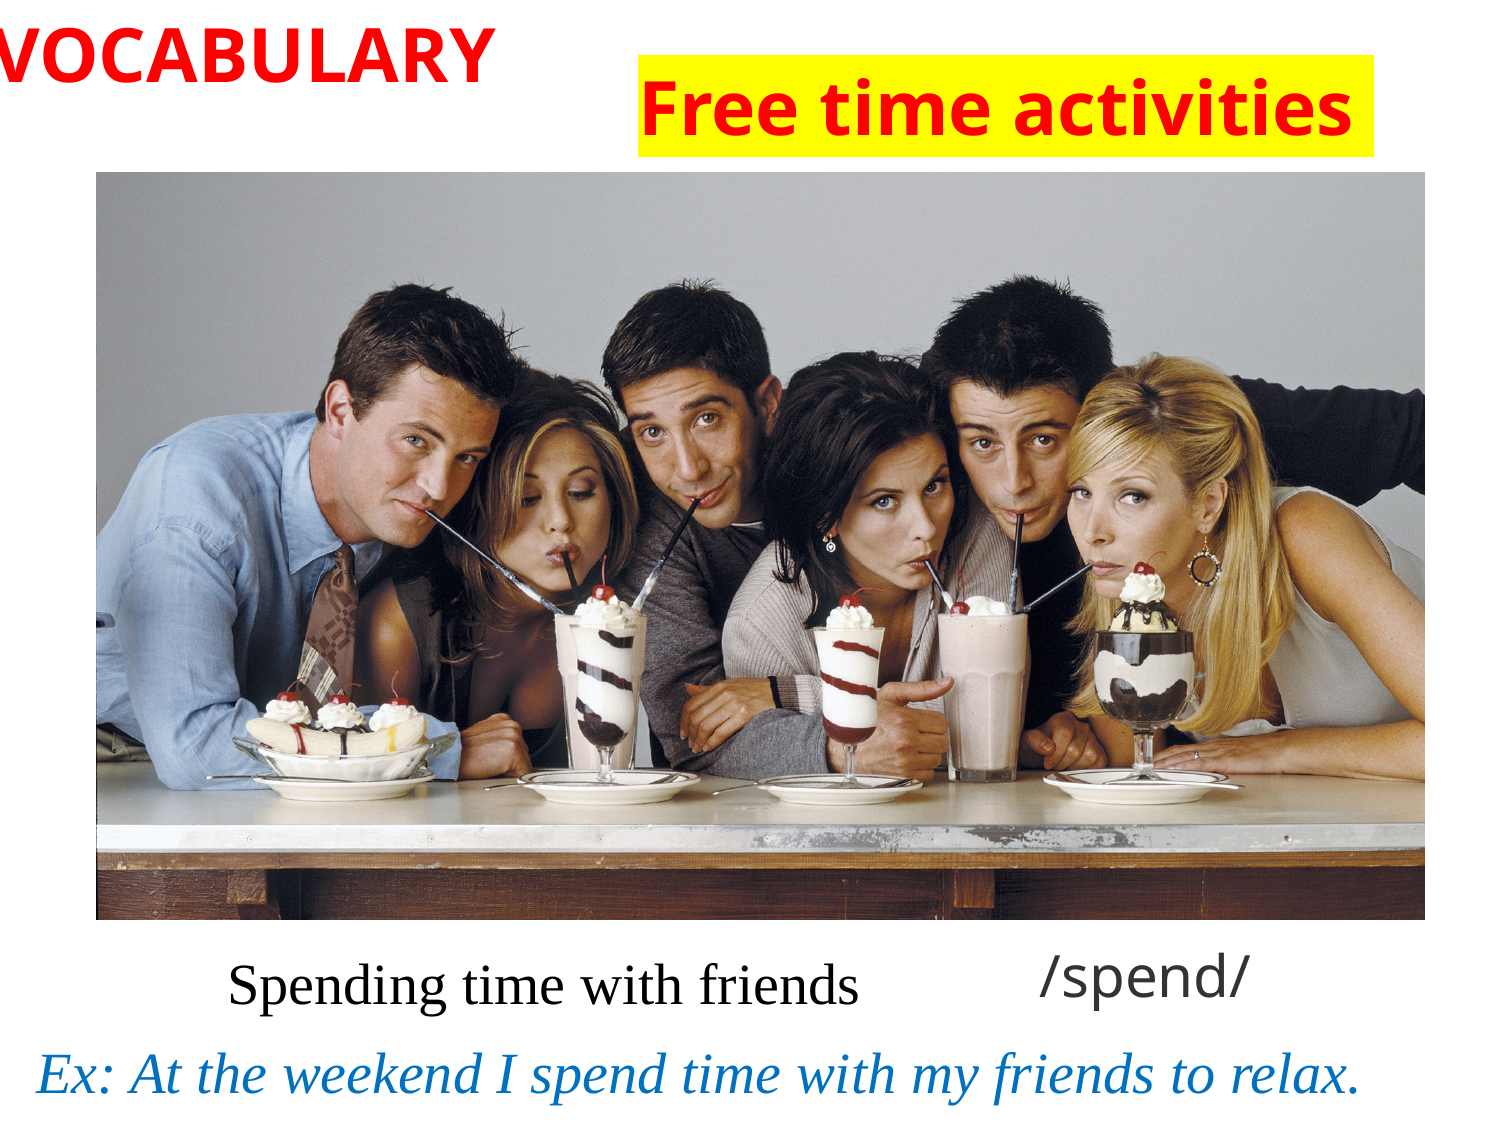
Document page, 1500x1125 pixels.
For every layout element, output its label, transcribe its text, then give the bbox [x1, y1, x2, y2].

text_box Free time activities [587, 52, 1425, 158]
picture [96, 172, 1425, 921]
text_box VOCABULARY [0, 0, 513, 105]
text_box /spend/ [1024, 931, 1405, 1017]
text_box Spending time with friends [212, 939, 1025, 1024]
text_box ​Ex: At the weekend I spend time with my friends to relax. [21, 1027, 1500, 1113]
